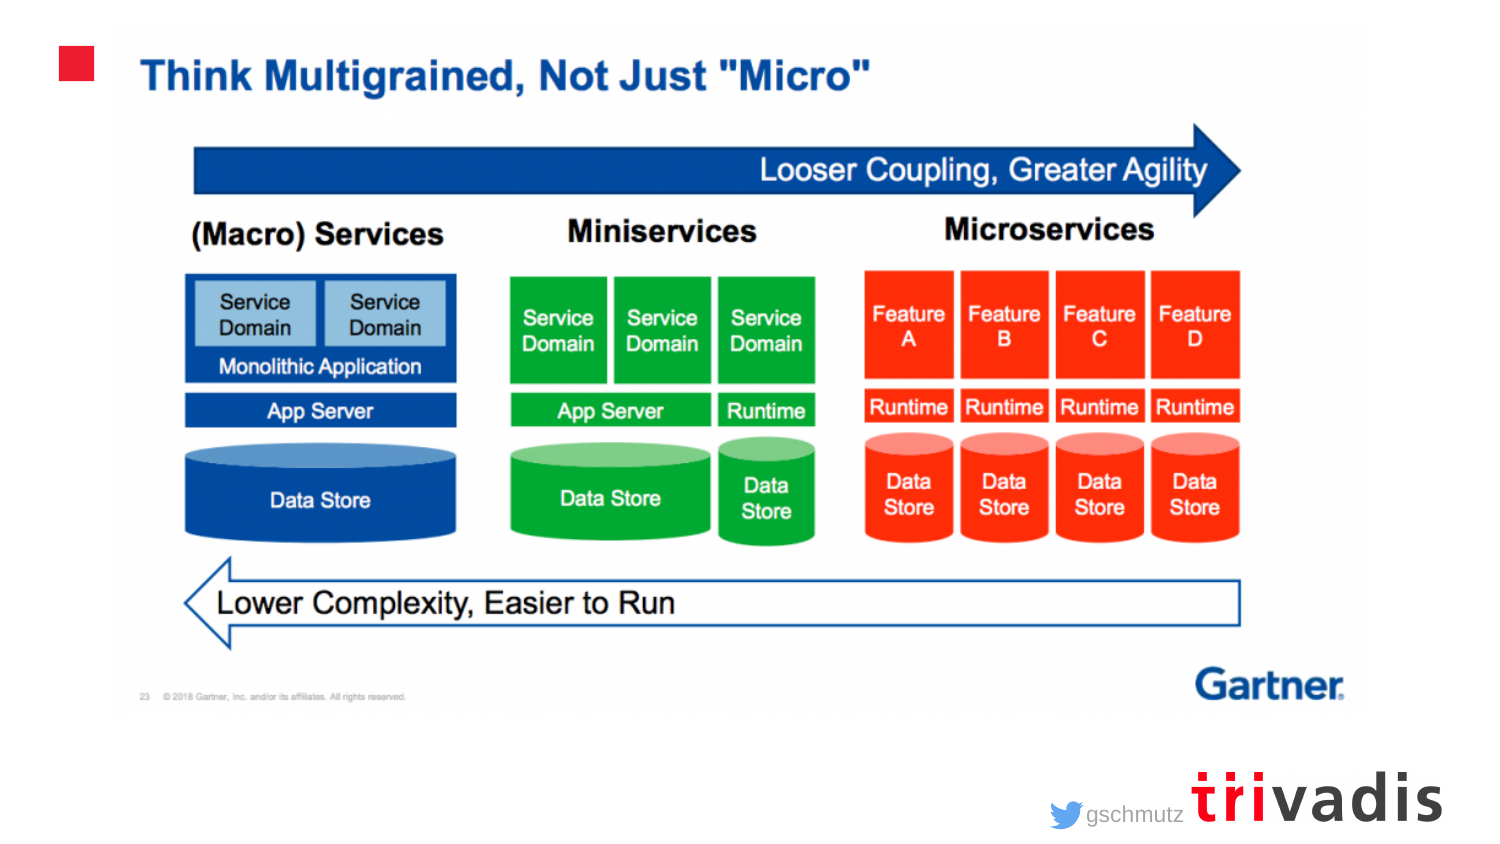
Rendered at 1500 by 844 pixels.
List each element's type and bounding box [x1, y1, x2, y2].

picture [111, 25, 1366, 716]
picture [1045, 796, 1089, 834]
picture [1191, 771, 1442, 823]
